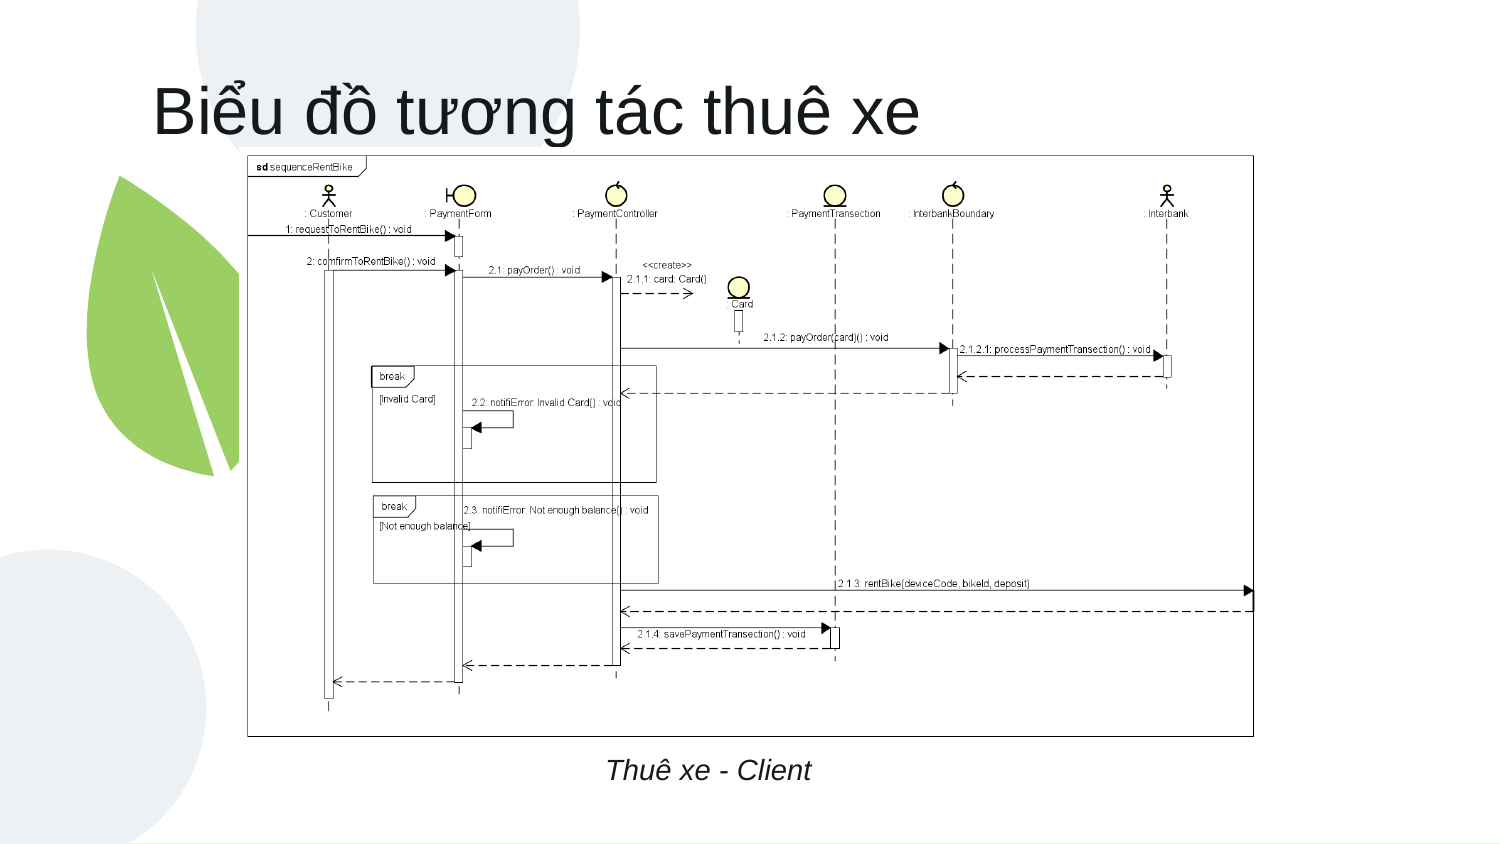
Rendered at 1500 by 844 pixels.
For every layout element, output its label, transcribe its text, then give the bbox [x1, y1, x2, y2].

title Biểu đồ tương tác thuê xe [137, 49, 963, 163]
text_box Thuê xe - Client [590, 752, 827, 794]
picture [238, 147, 1261, 744]
